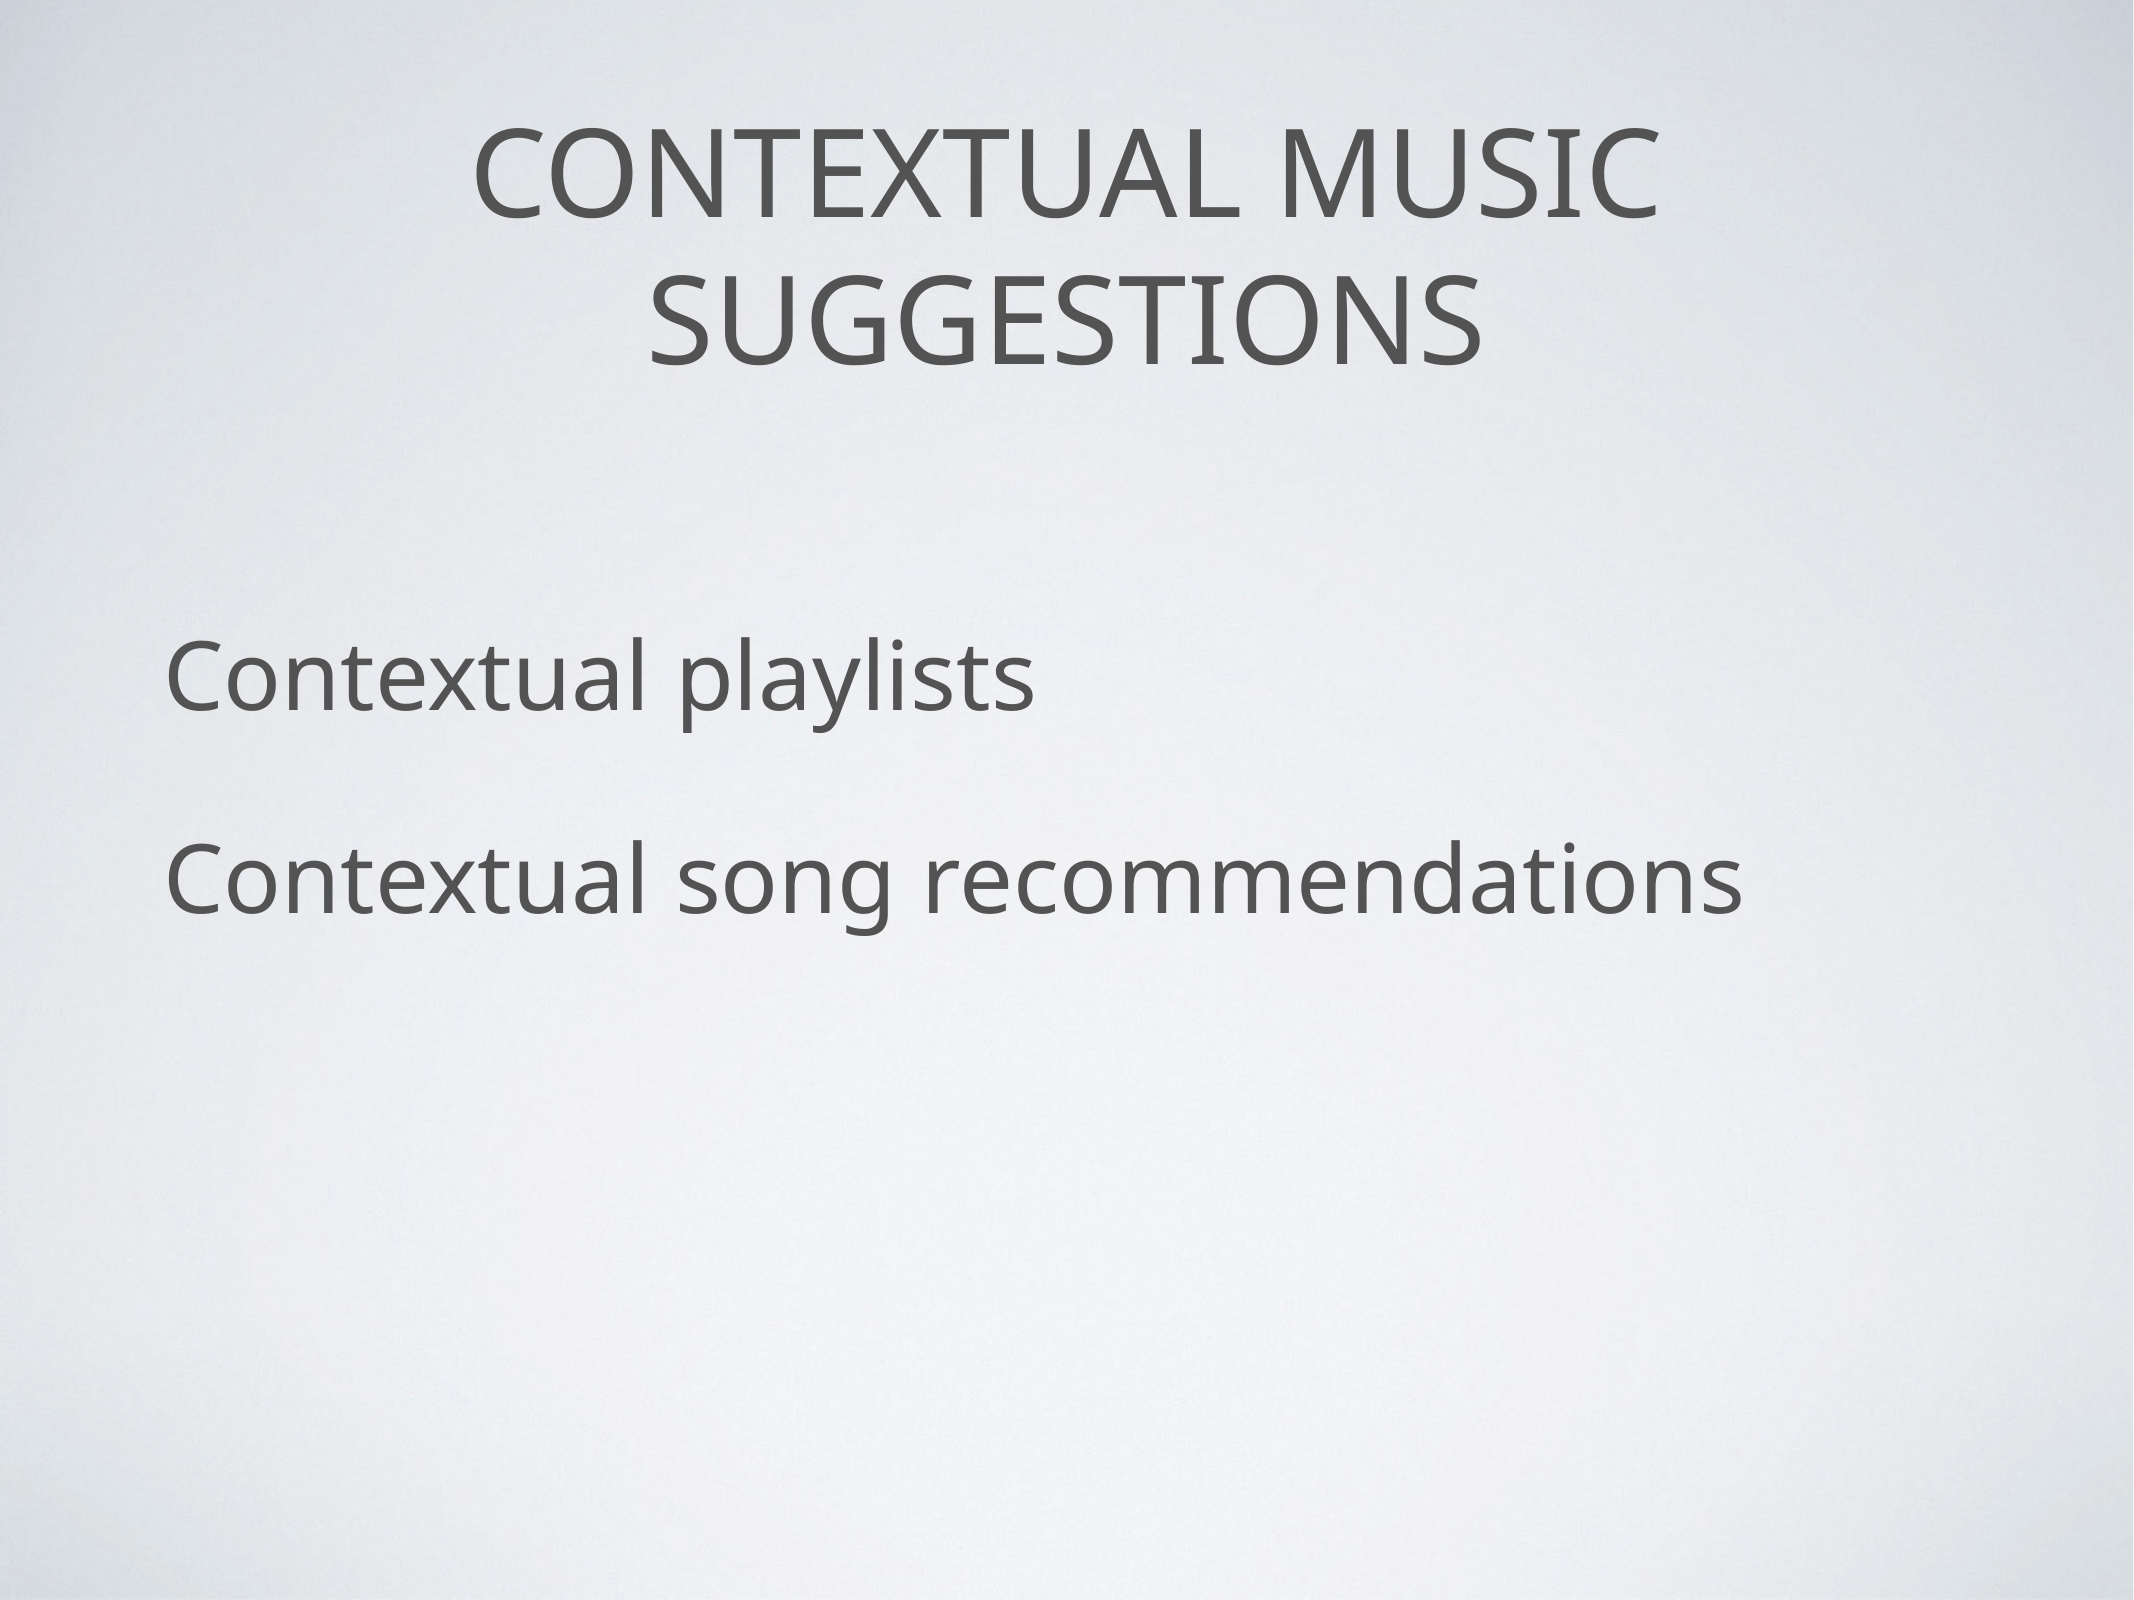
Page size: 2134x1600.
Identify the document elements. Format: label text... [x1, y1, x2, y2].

picture [0, 0, 2134, 1600]
text_box Contextual playlists [163, 562, 1970, 759]
title Contextual Music suggestions [57, 0, 2076, 508]
text_box Contextual song recommendations [163, 765, 1970, 962]
